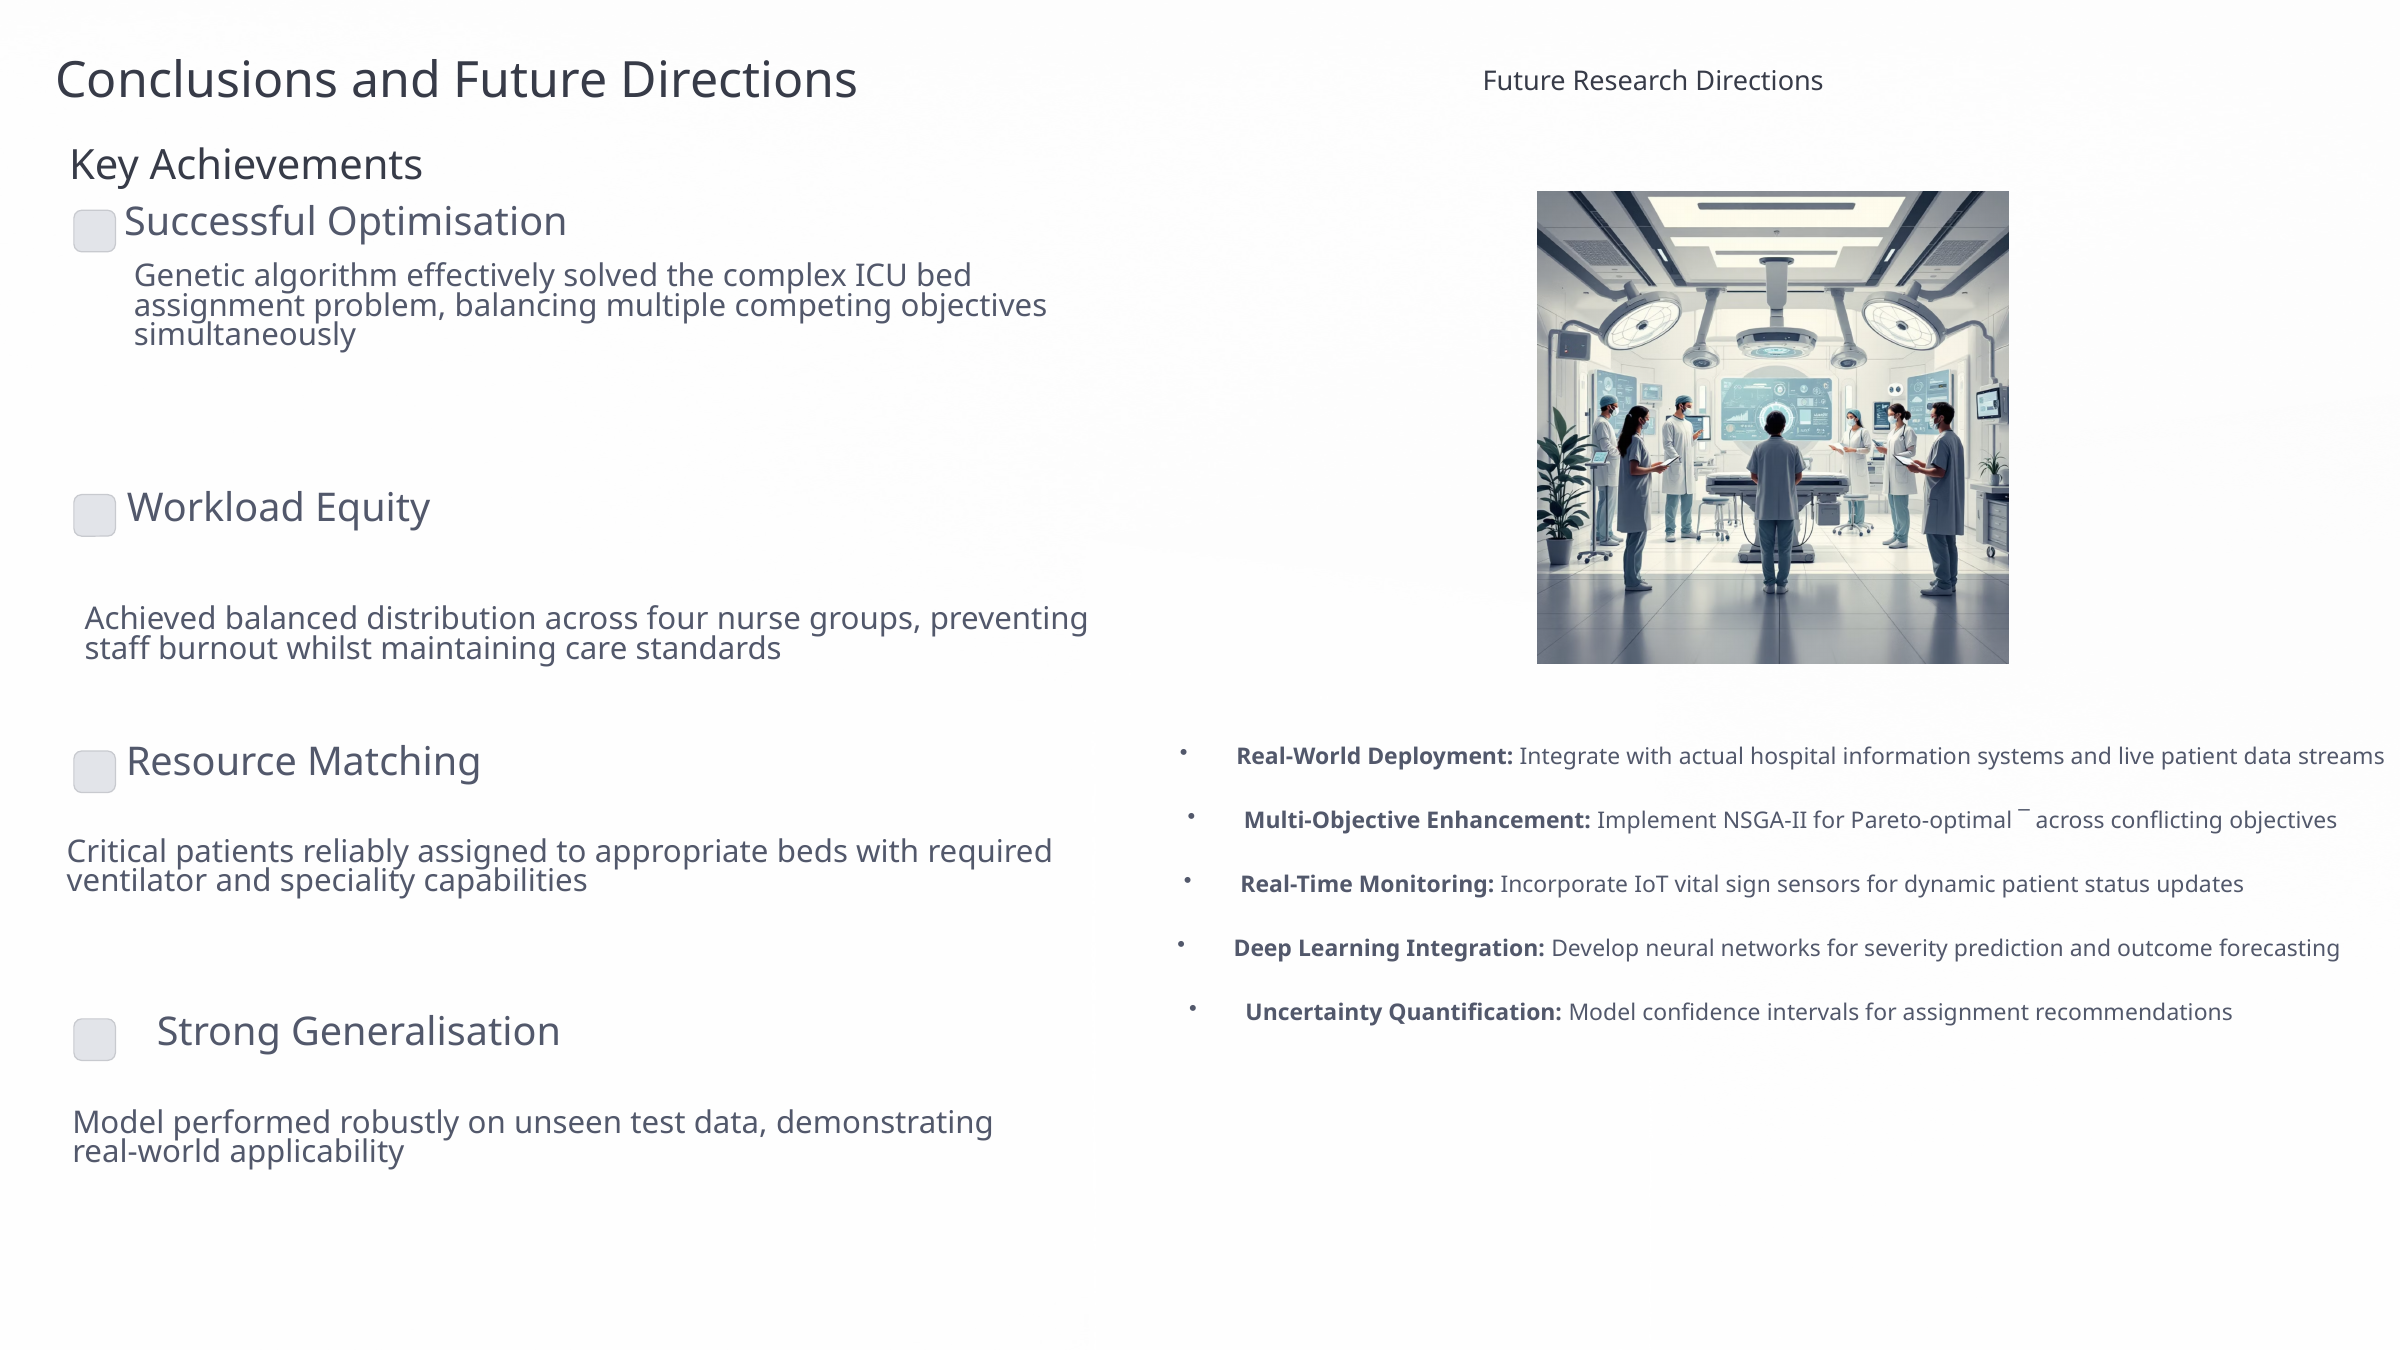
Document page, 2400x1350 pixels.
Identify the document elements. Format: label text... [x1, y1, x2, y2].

text_box [73, 751, 116, 793]
text_box Deep Learning Integration: Develop neural networks for severity prediction and outcome forecasting [1177, 931, 2342, 961]
text_box Future Research Directions [1482, 62, 1824, 96]
text_box [73, 210, 116, 252]
text_box Conclusions and Future Directions [55, 50, 859, 108]
text_box Real-World Deployment: Integrate with actual hospital information systems and live patient data streams [1180, 739, 2387, 770]
text_box Genetic algorithm effectively solved the complex ICU bed assignment problem, balancing multiple competing objectives simultaneously [133, 263, 1178, 352]
text_box Workload Equity [126, 501, 431, 530]
text_box Model performed robustly on unseen test data, demonstrating real-world applicability [72, 1110, 1004, 1169]
picture [1536, 191, 2009, 664]
text_box Multi-Objective Enhancement: Implement NSGA-II for Pareto-optimal ¯ across conflicting objectives [1187, 803, 2339, 833]
text_box Successful Optimisation [124, 216, 569, 244]
text_box [73, 1018, 116, 1061]
text_box Key Achievements [69, 154, 424, 189]
text_box [73, 494, 116, 537]
text_box Achieved balanced distribution across four nurse groups, preventing staff burnout whilst maintaining care standards [84, 606, 1099, 666]
text_box Uncertainty Quantification: Model confidence intervals for assignment recommendations [1189, 995, 2234, 1025]
text_box Real-Time Monitoring: Incorporate IoT vital sign sensors for dynamic patient status updates [1184, 867, 2246, 897]
text_box Critical patients reliably assigned to appropriate beds with required ventilator and speciality capabilities [66, 839, 1063, 899]
text_box Strong Generalisation [156, 1026, 562, 1054]
text_box Resource Matching [126, 756, 482, 784]
